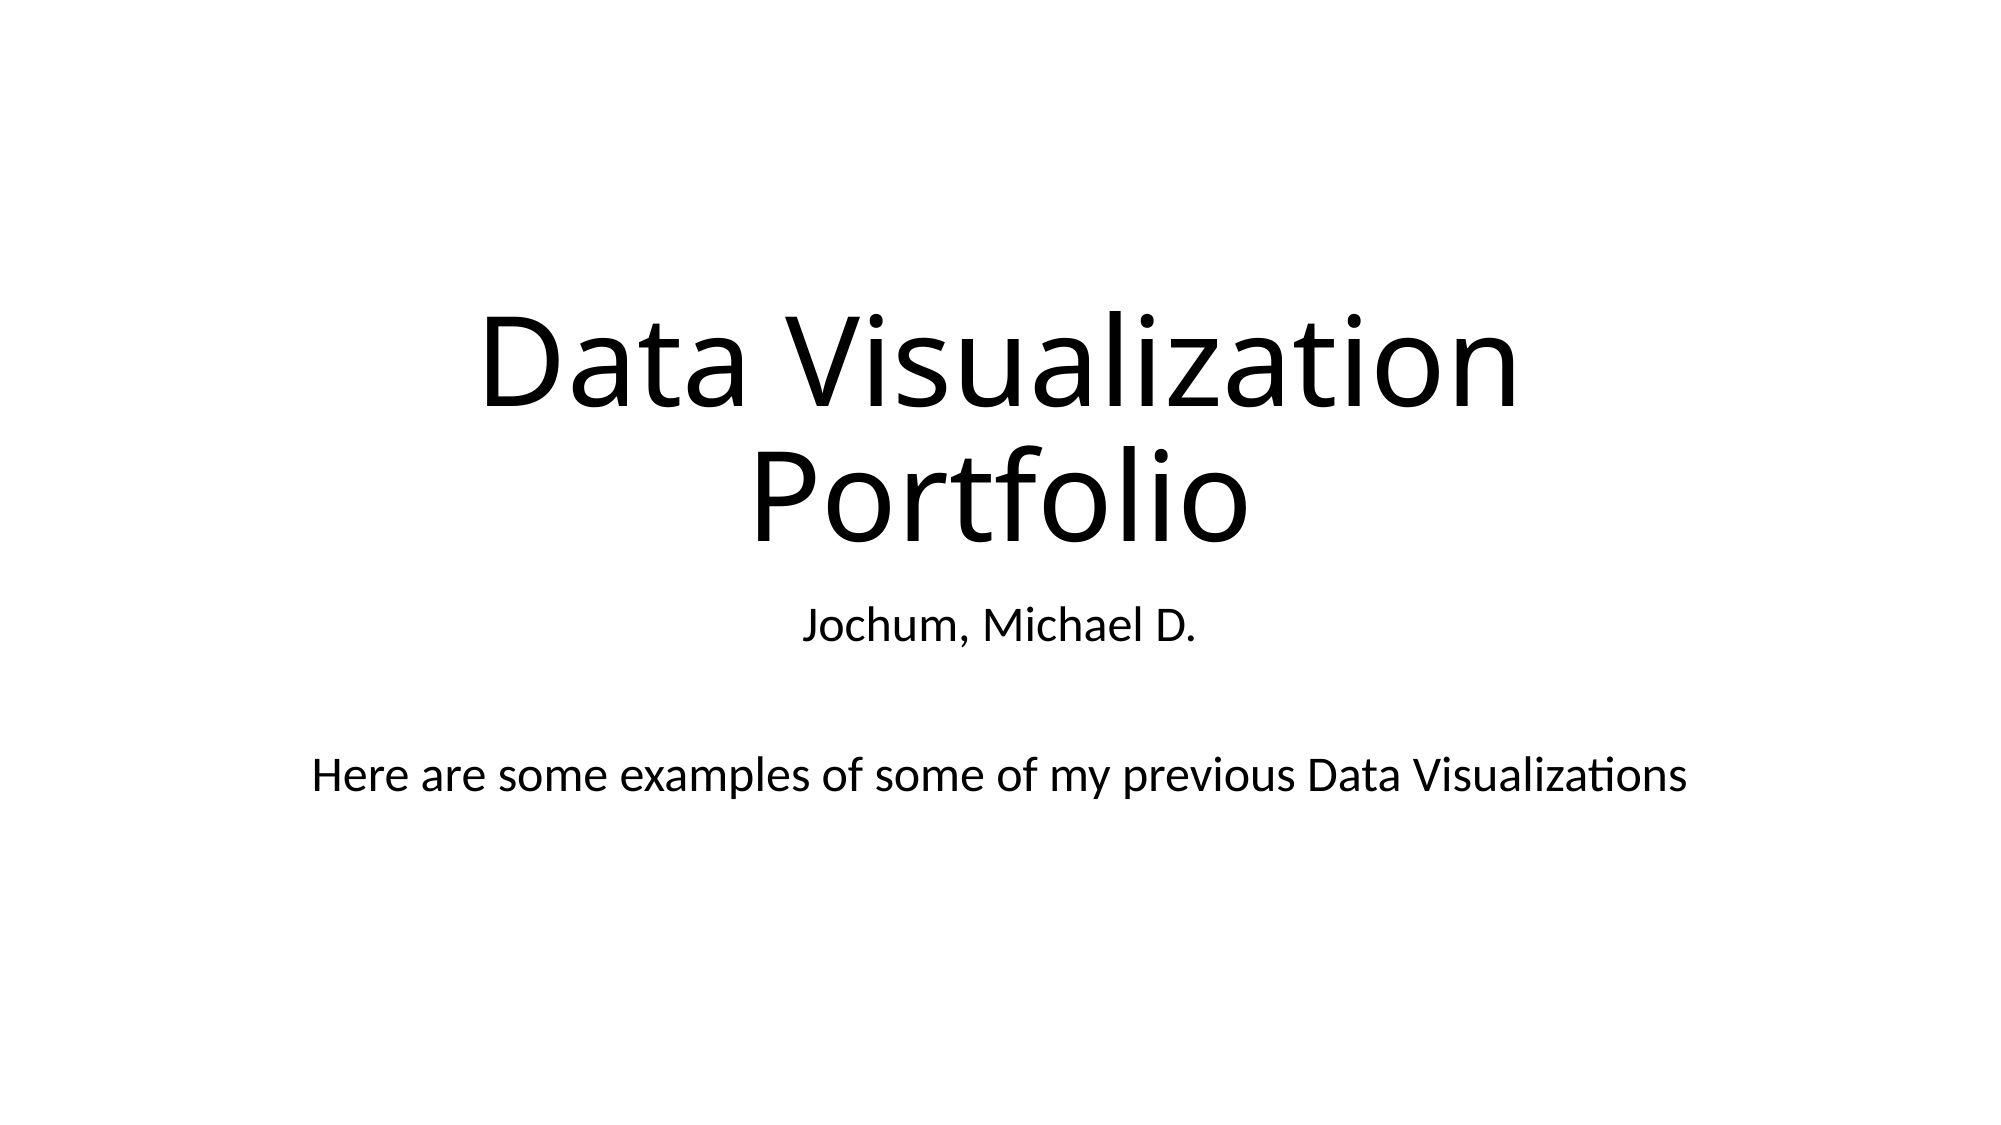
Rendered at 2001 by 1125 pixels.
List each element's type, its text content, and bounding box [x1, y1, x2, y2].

subtitle Jochum, Michael D. Here are some examples of some of my previous Data Visualizations [249, 590, 1750, 863]
title Data Visualization Portfolio [249, 184, 1750, 576]
